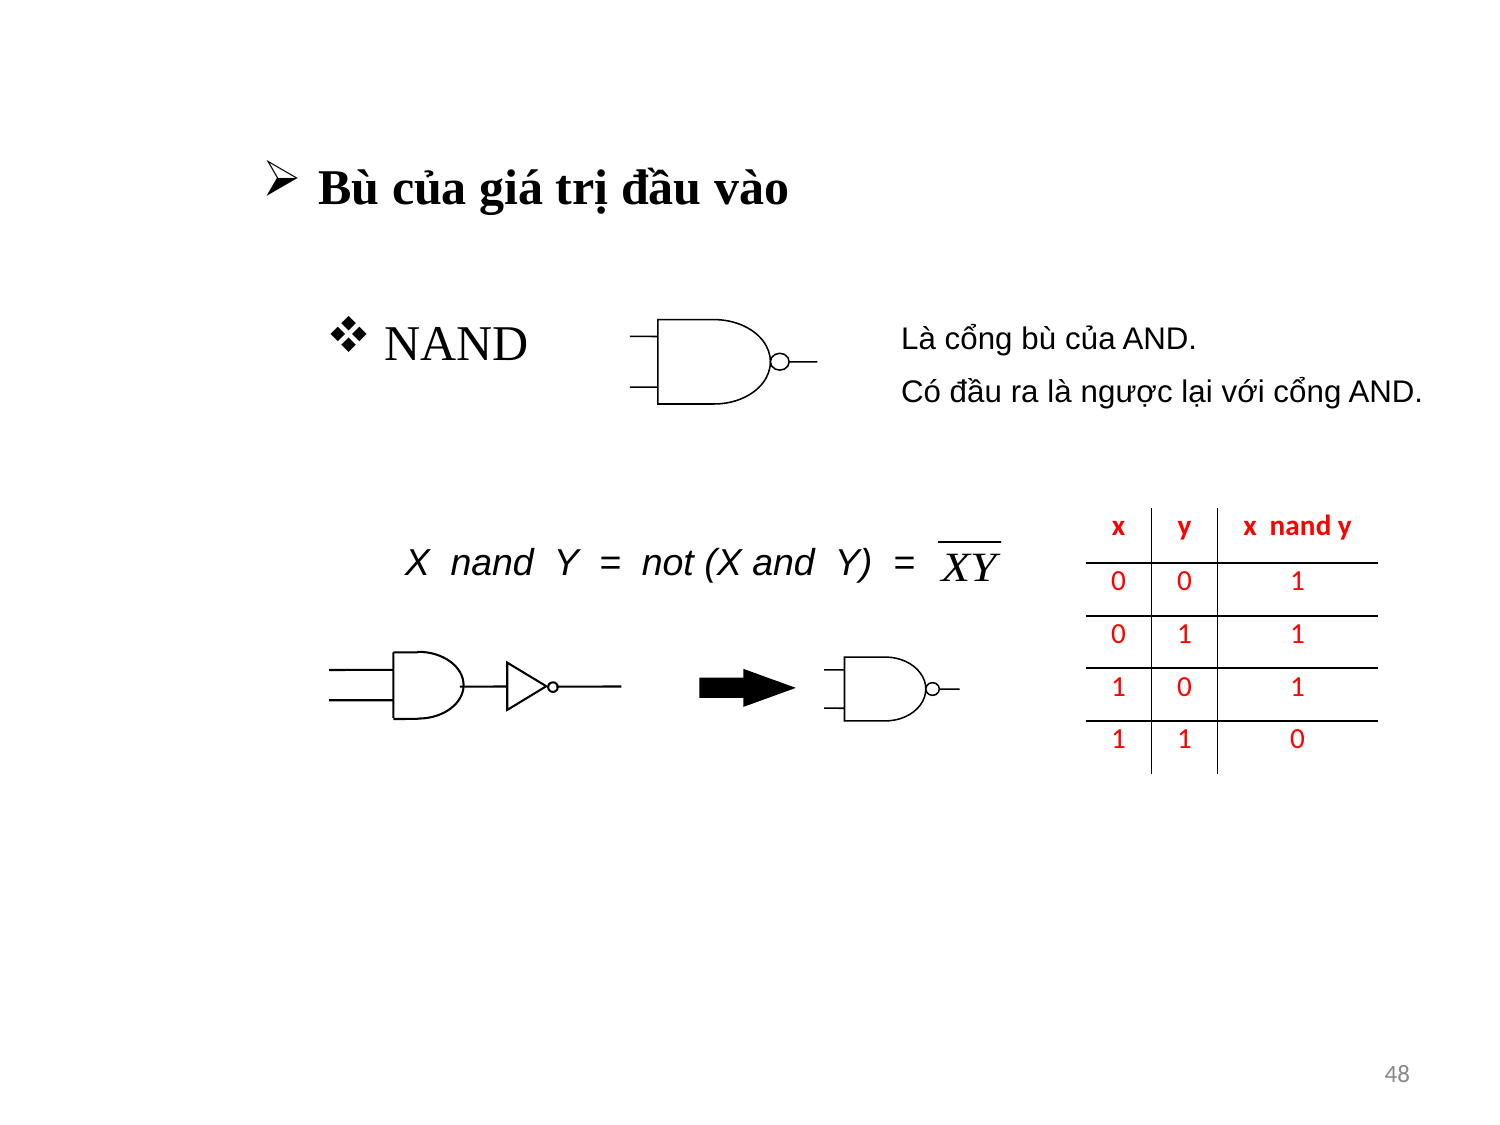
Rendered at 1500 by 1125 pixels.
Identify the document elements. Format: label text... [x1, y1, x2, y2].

table_cell 1 [1218, 669, 1378, 720]
table_cell 1 [1218, 617, 1378, 667]
table_header y [1152, 508, 1217, 562]
table_cell 1 [1086, 722, 1151, 774]
table_cell 0 [1086, 564, 1151, 615]
text_box Bù của giá trị đầu vào [247, 146, 1189, 222]
table_cell 1 [1152, 722, 1217, 774]
table_cell 1 [1152, 617, 1217, 667]
table_cell 0 [1218, 722, 1378, 774]
table_cell 0 [1152, 669, 1217, 720]
table_cell 1 [1218, 564, 1378, 615]
table_cell 1 [1086, 669, 1151, 720]
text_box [629, 319, 818, 405]
table_header x nand y [1218, 508, 1378, 562]
table_cell 0 [1086, 617, 1151, 667]
table_cell 0 [1152, 564, 1217, 615]
slide_number 48 [1074, 1042, 1425, 1103]
table_header x [1086, 508, 1151, 562]
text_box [328, 531, 1016, 722]
text_box NAND [311, 303, 551, 378]
text_box Là cổng bù của AND. Có đầu ra là ngược lại với cổng AND. [886, 311, 1446, 417]
